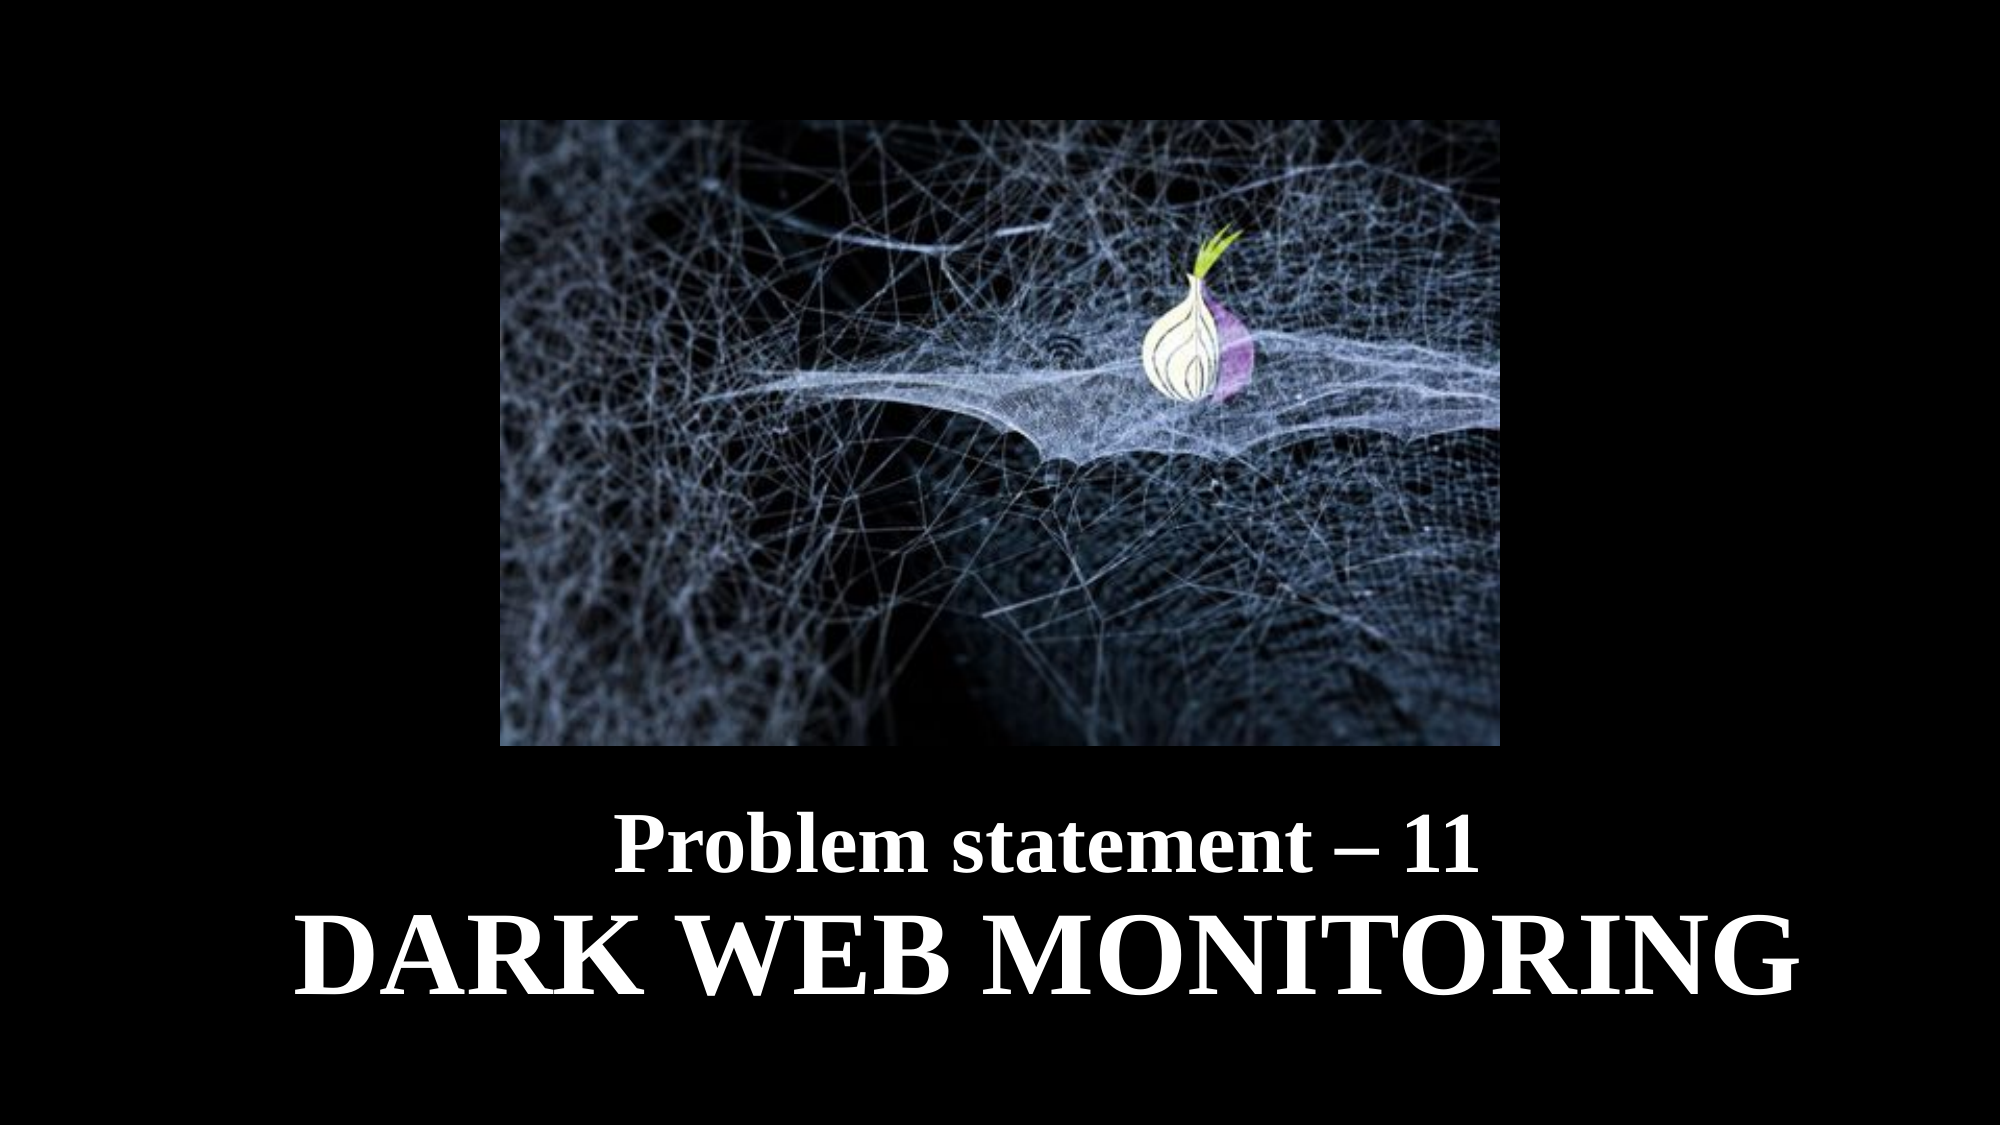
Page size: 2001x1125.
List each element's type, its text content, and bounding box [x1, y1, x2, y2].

picture [499, 120, 1500, 746]
title Problem statement – 11 DARK WEB MONITORING [249, 702, 1848, 1028]
